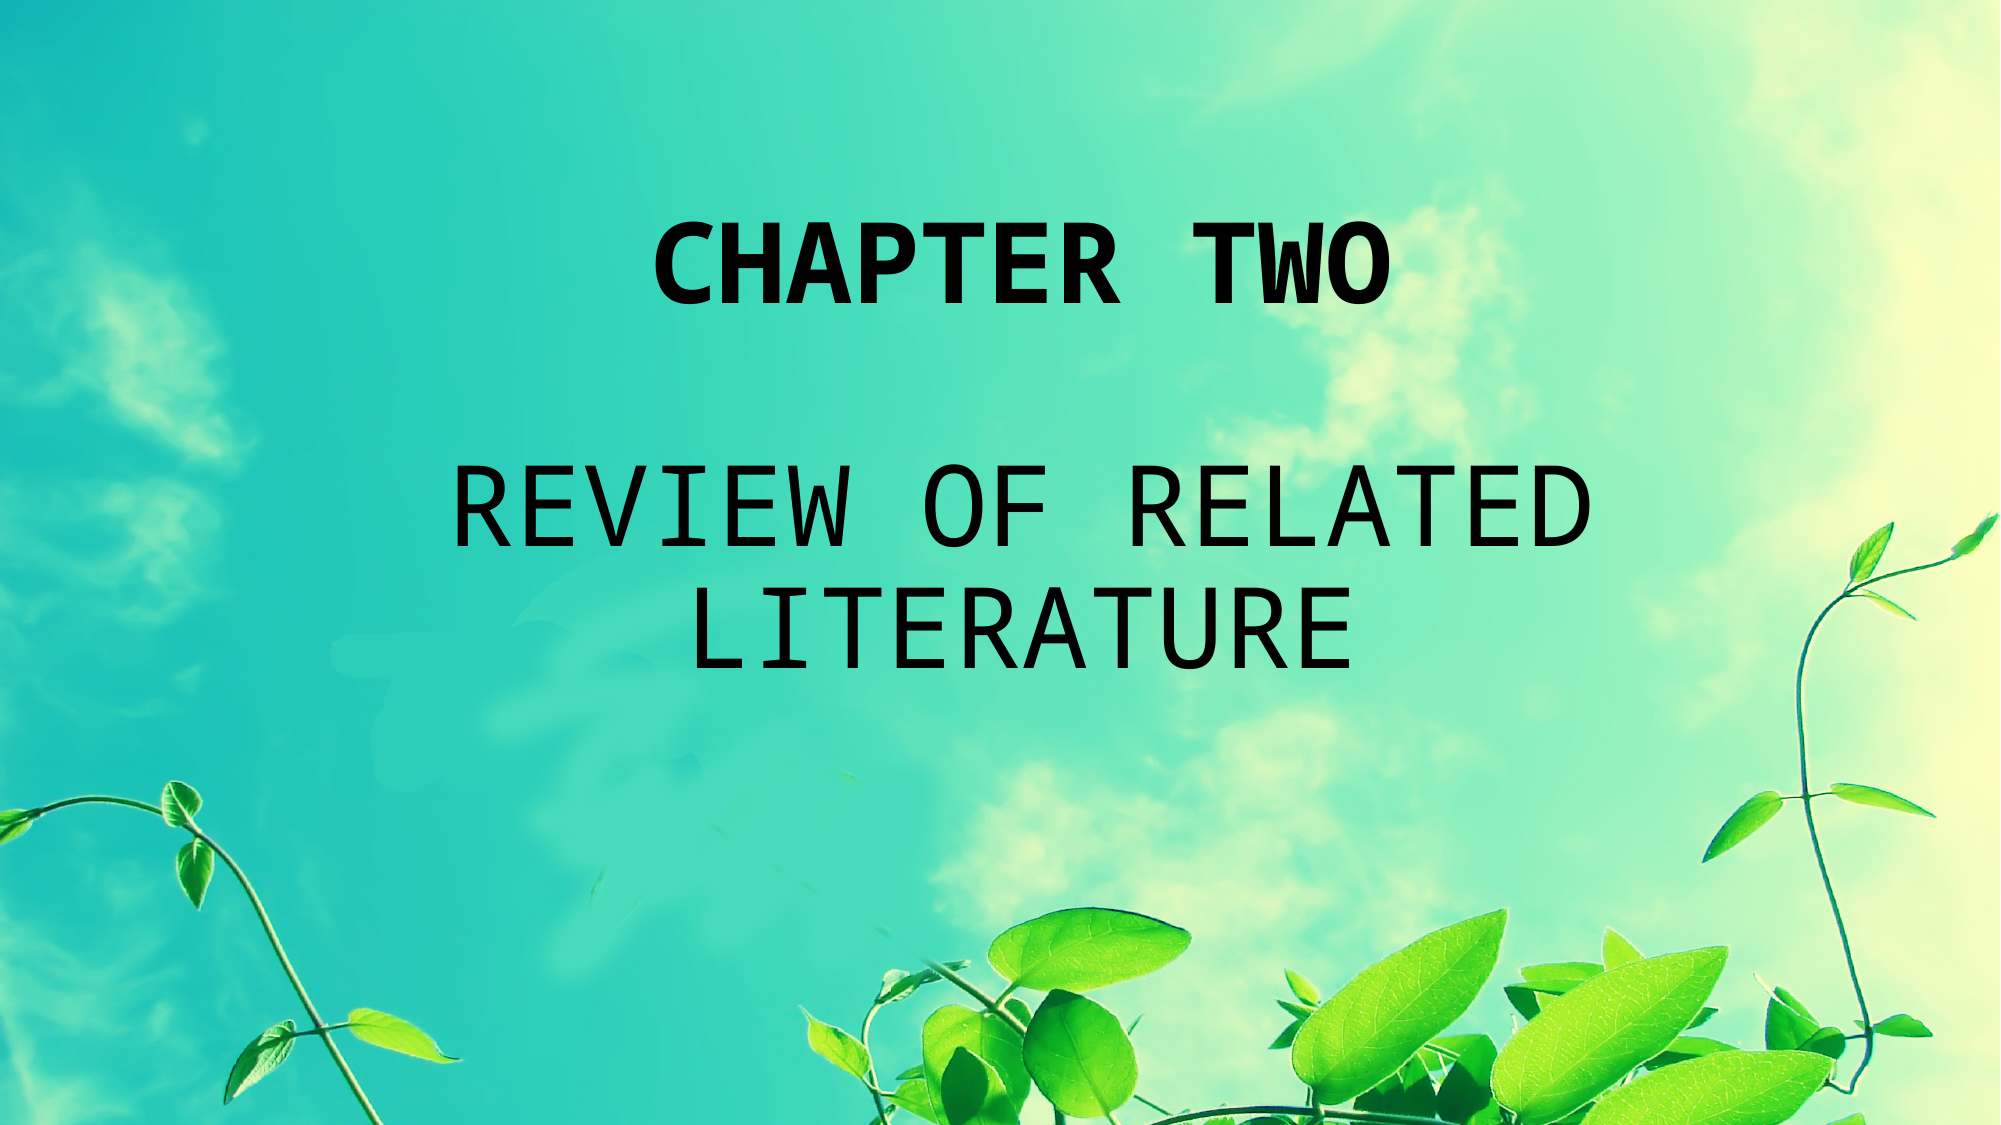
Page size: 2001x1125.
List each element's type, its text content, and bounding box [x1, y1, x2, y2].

title [68, 89, 1823, 632]
text_box CHAPTER TWO REVIEW OF RELATED LITERATURE [144, 440, 1899, 822]
picture [0, 0, 2001, 1125]
